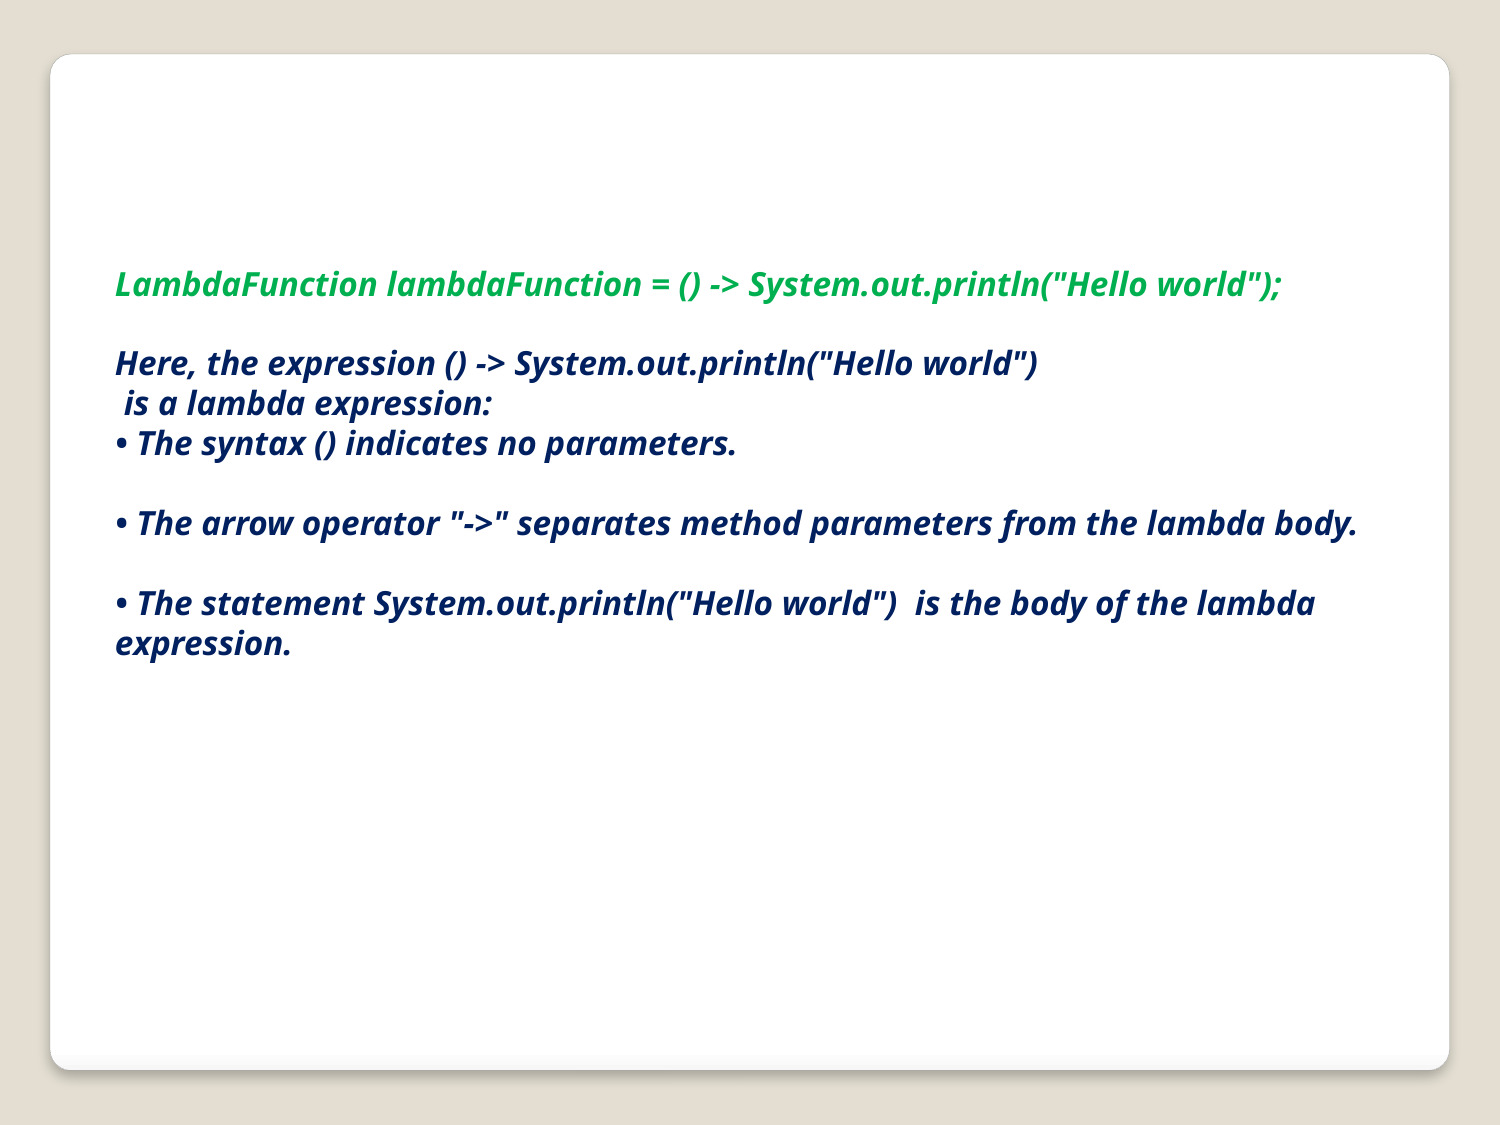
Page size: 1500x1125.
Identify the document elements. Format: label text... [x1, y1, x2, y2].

text_box LambdaFunction lambdaFunction = () -> System.out.println("Hello world"); Here, the expression () -> System.out.println("Hello world") is a lambda expression: • The syntax () indicates no parameters. • The arrow operator "->" separates method parameters from the lambda body. • The statement System.out.println("Hello world") is the body of the lambda expression. [100, 255, 1459, 670]
